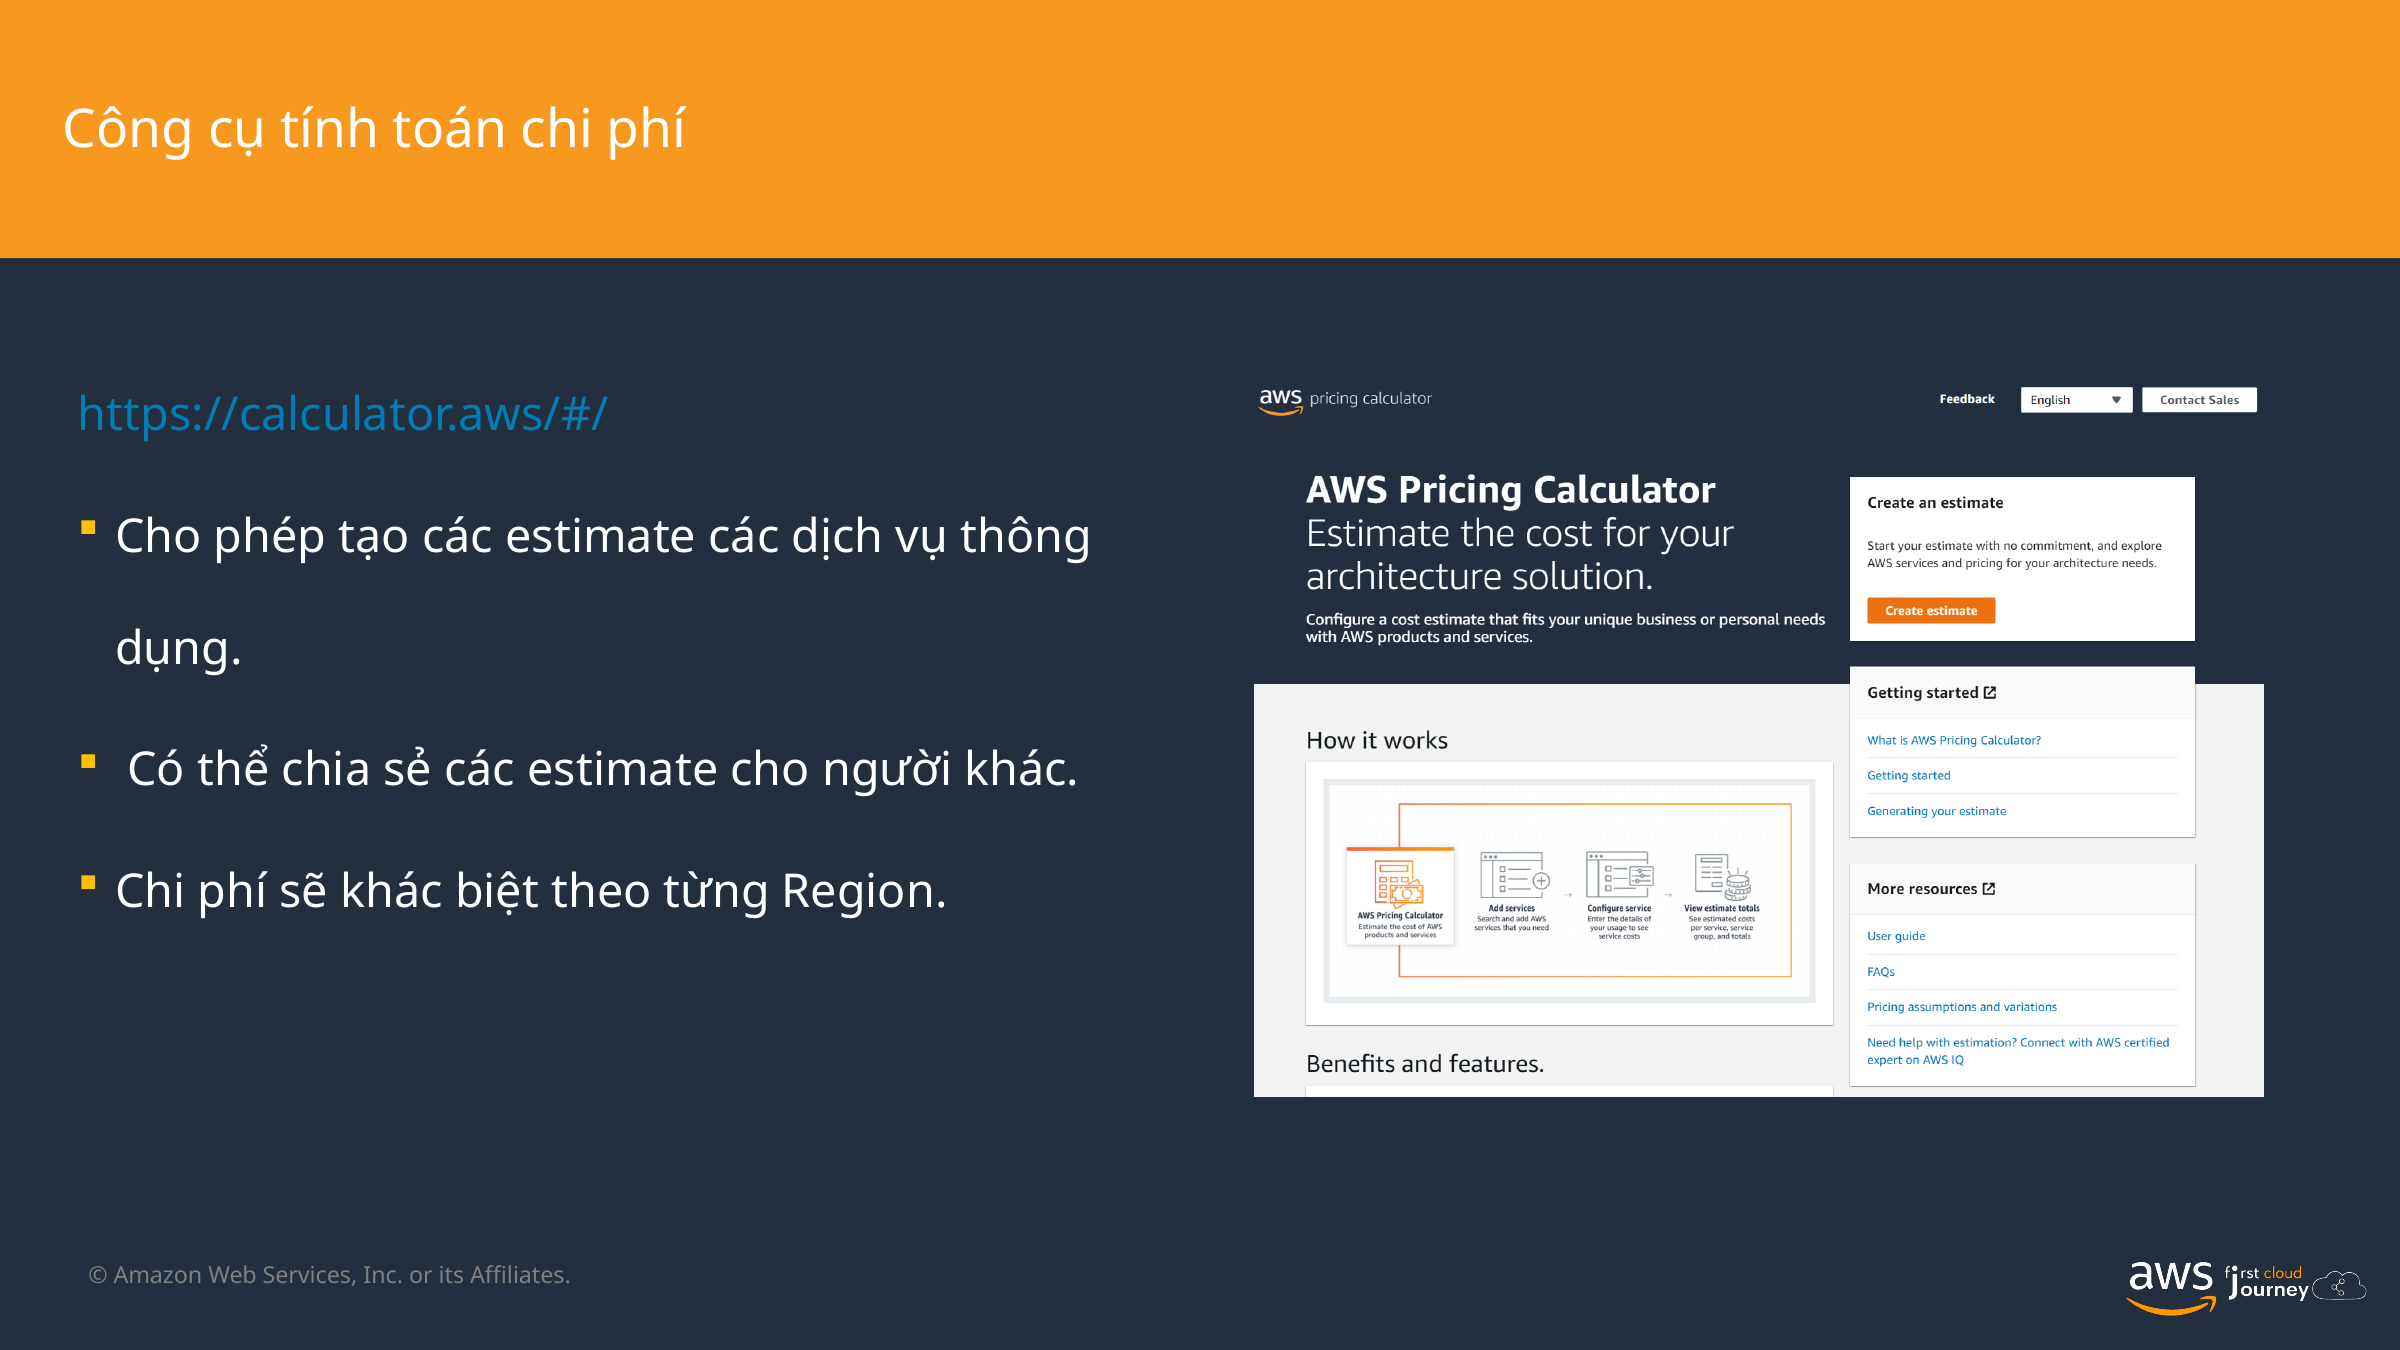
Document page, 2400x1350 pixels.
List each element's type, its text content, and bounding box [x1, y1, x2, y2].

picture [2080, 1123, 2400, 1350]
list https://calculator.aws/#/ Cho phép tạo các estimate các dịch vụ thông dụng. Có thể chia sẻ các estimate cho người khác. Chi phí sẽ khác biệt theo từng Region. [62, 320, 1160, 1207]
text_box [0, 0, 2400, 259]
picture [1254, 378, 2265, 1098]
text_box Công cụ tính toán chi phí [62, 93, 1877, 158]
